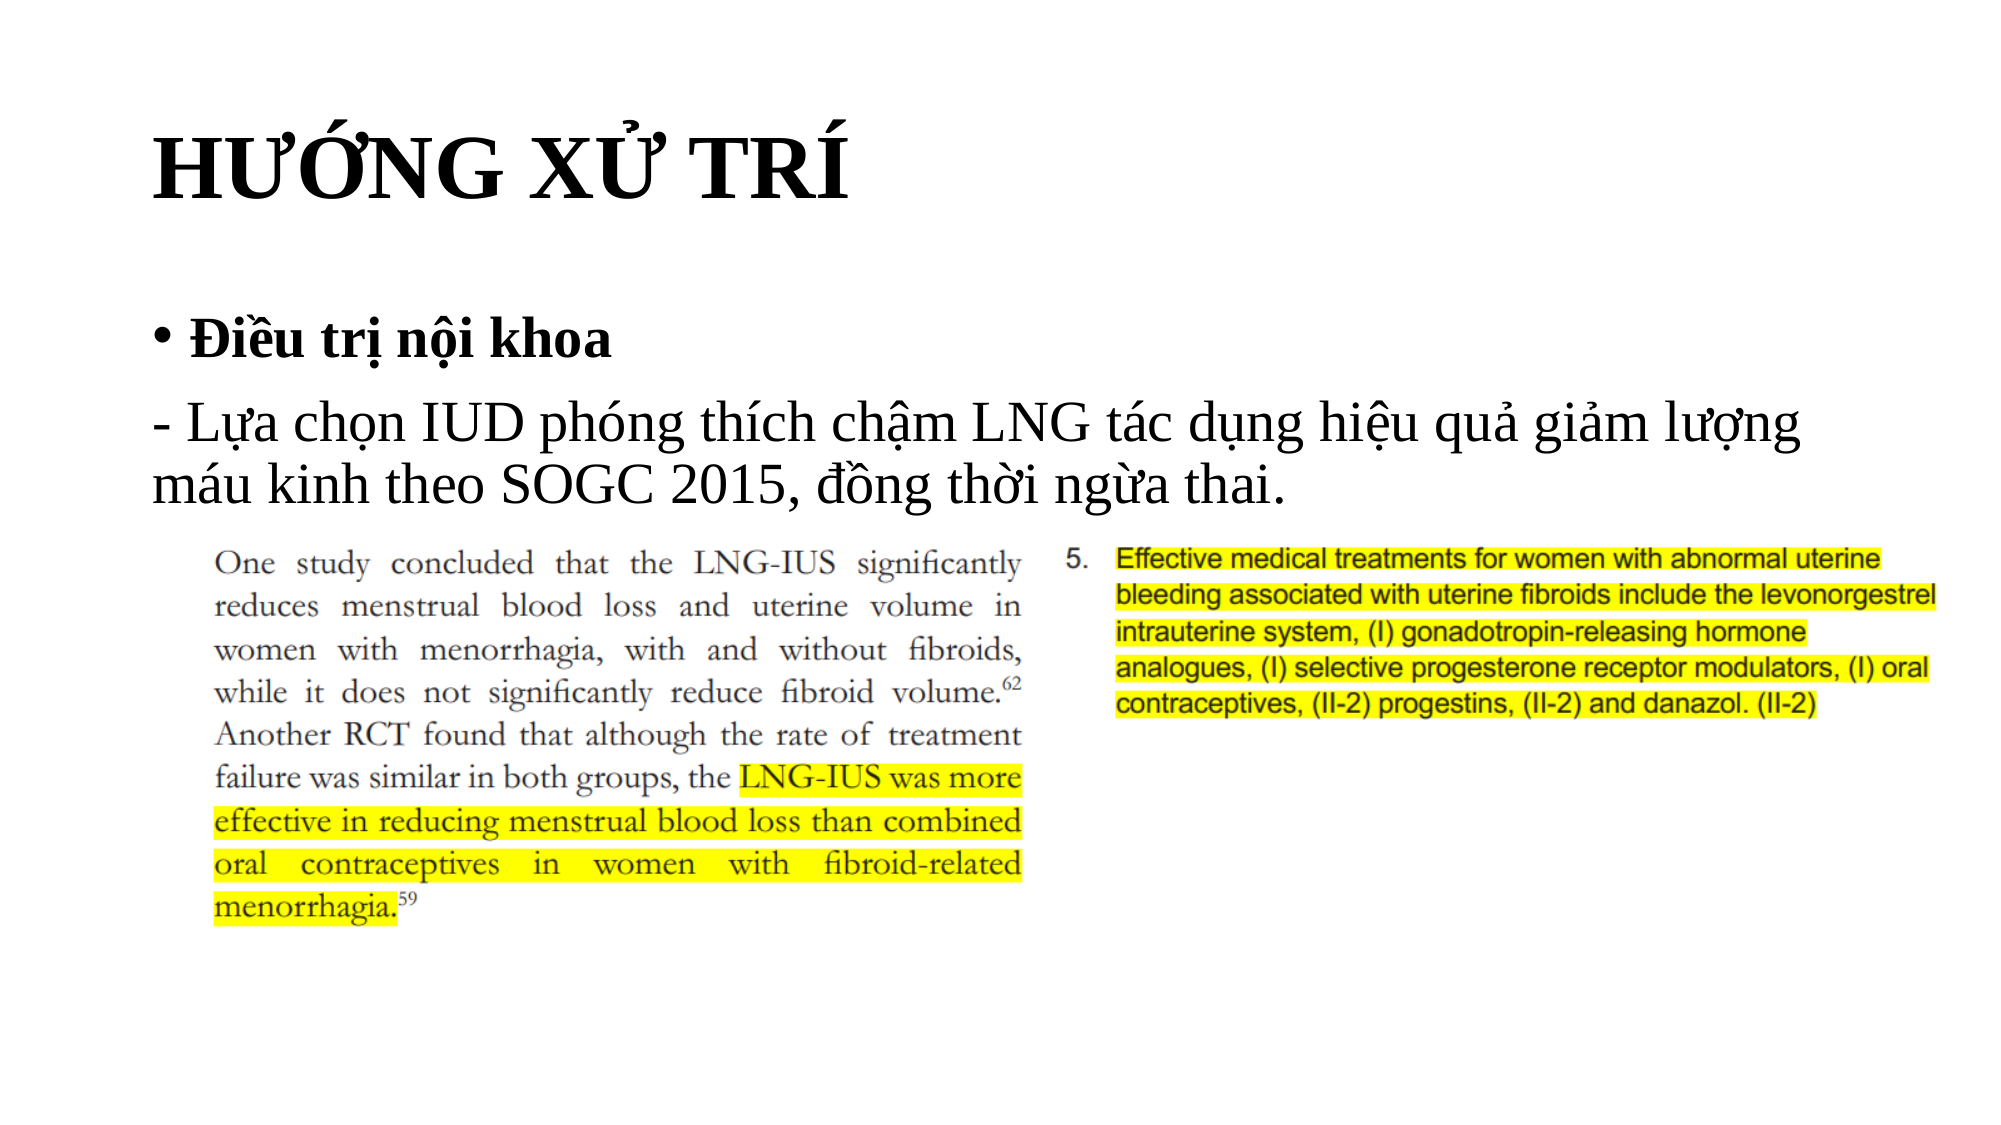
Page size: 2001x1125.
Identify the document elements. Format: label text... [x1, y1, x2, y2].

picture [205, 542, 1972, 944]
list Điều trị nội khoa - Lựa chọn IUD phóng thích chậm LNG tác dụng hiệu quả giảm lượng máu kinh theo SOGC 2015, đồng thời ngừa thai. [137, 299, 1863, 1014]
title HƯỚNG XỬ TRÍ [137, 59, 1863, 278]
